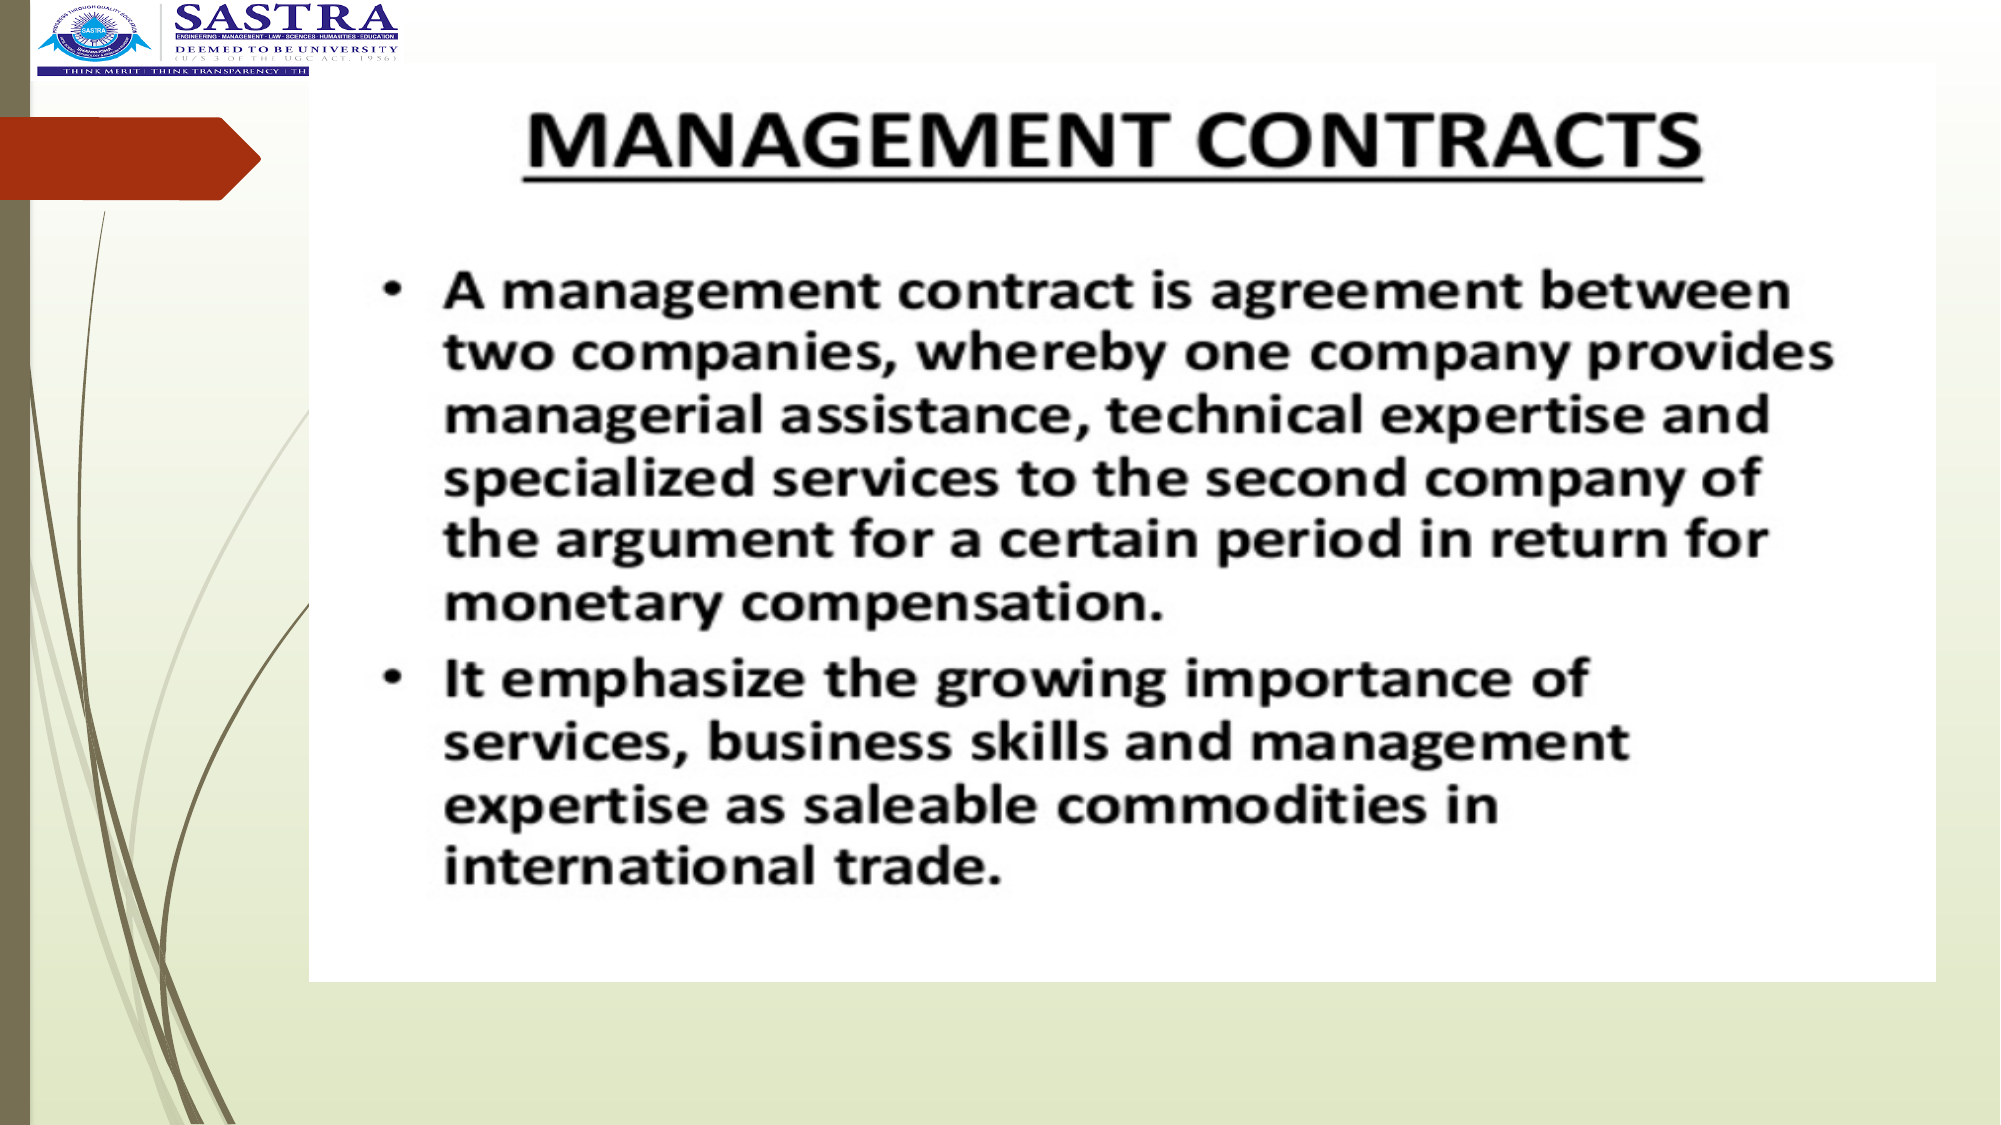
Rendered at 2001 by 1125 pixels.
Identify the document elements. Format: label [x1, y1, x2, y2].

text_box [76, 264, 305, 325]
picture [31, 0, 1936, 982]
